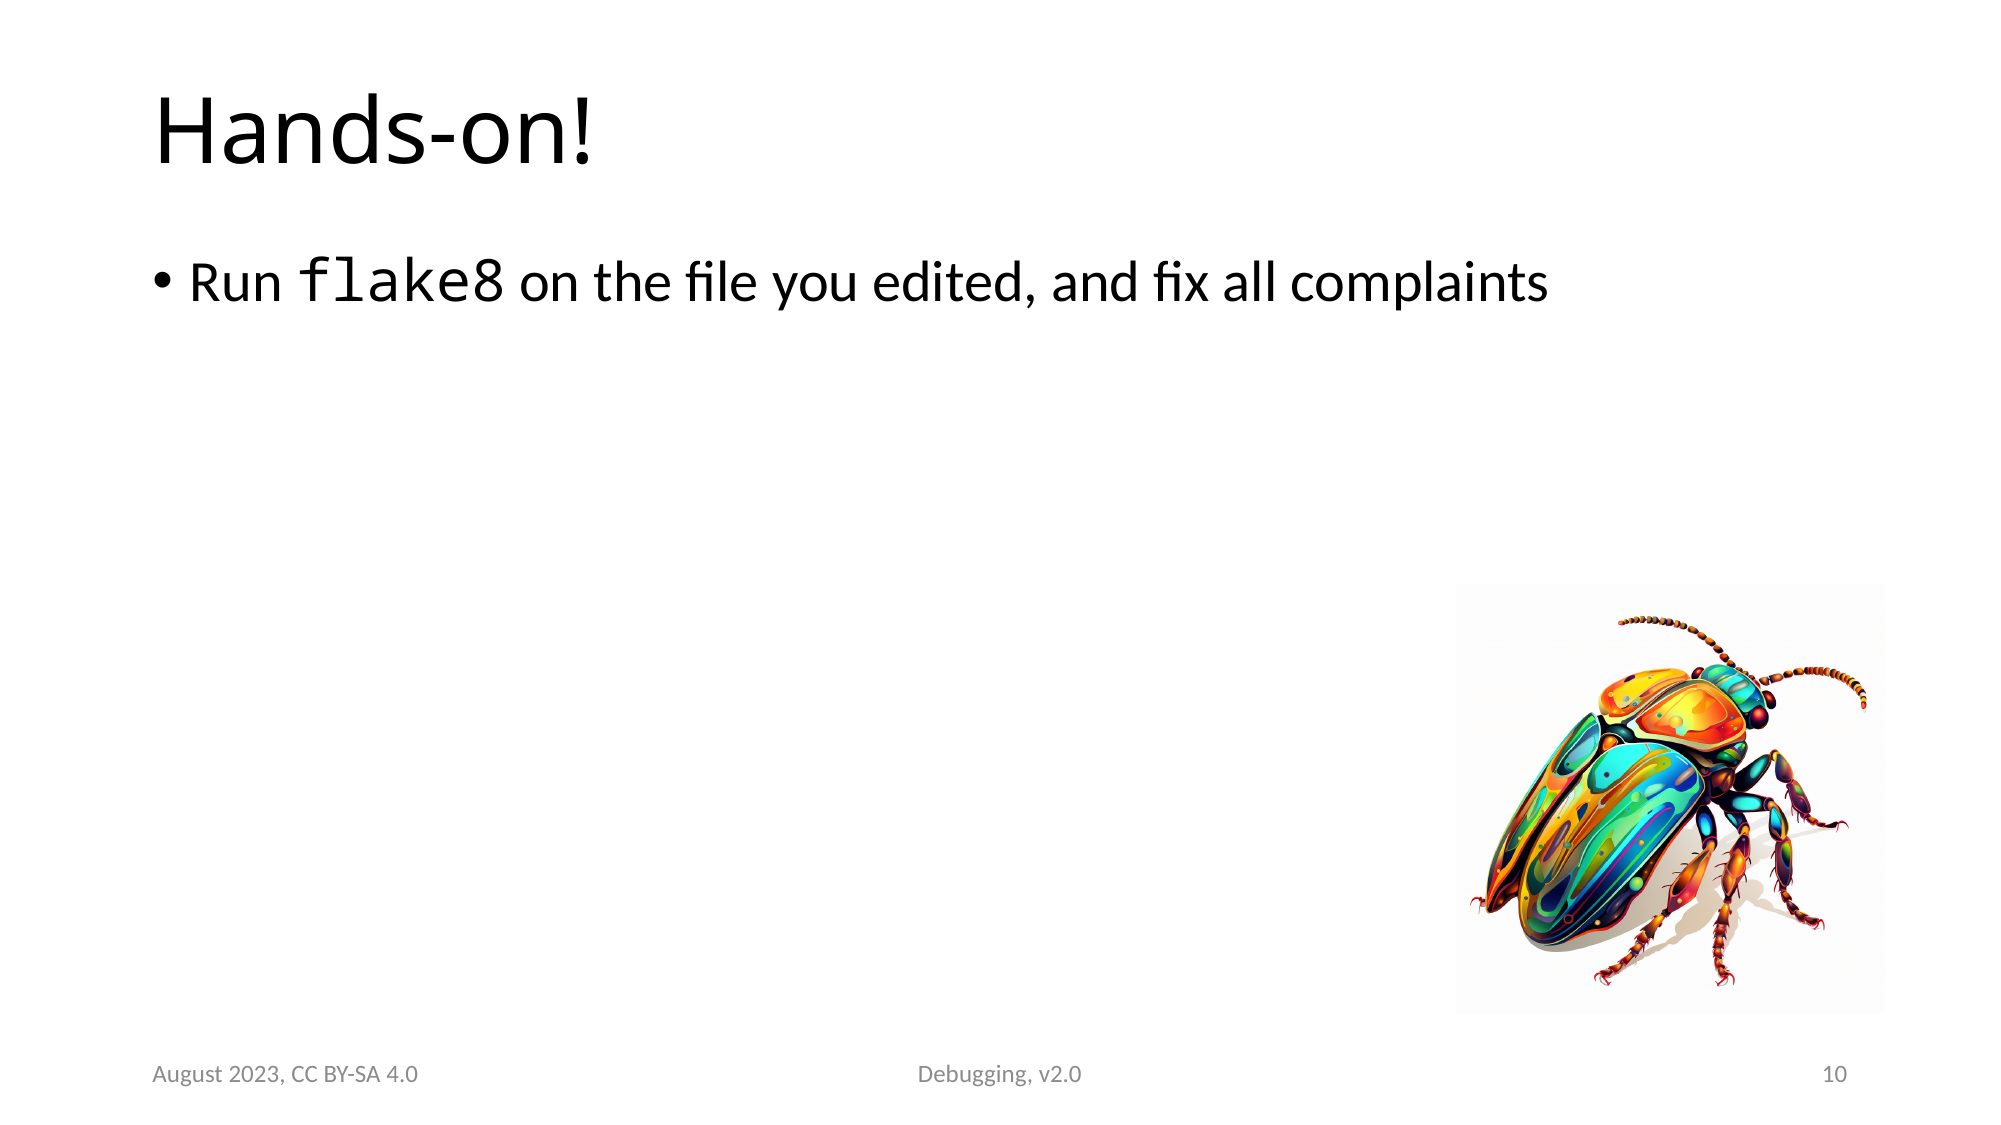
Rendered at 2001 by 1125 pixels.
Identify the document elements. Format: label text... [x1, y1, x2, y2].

list Run flake8 on the file you edited, and fix all complaints [137, 243, 1863, 1014]
title Hands-on! [137, 59, 1863, 209]
picture [1456, 584, 1886, 1014]
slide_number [137, 1042, 588, 1103]
slide_number 10 [1412, 1042, 1863, 1103]
footer Debugging, v2.0 [662, 1042, 1338, 1103]
